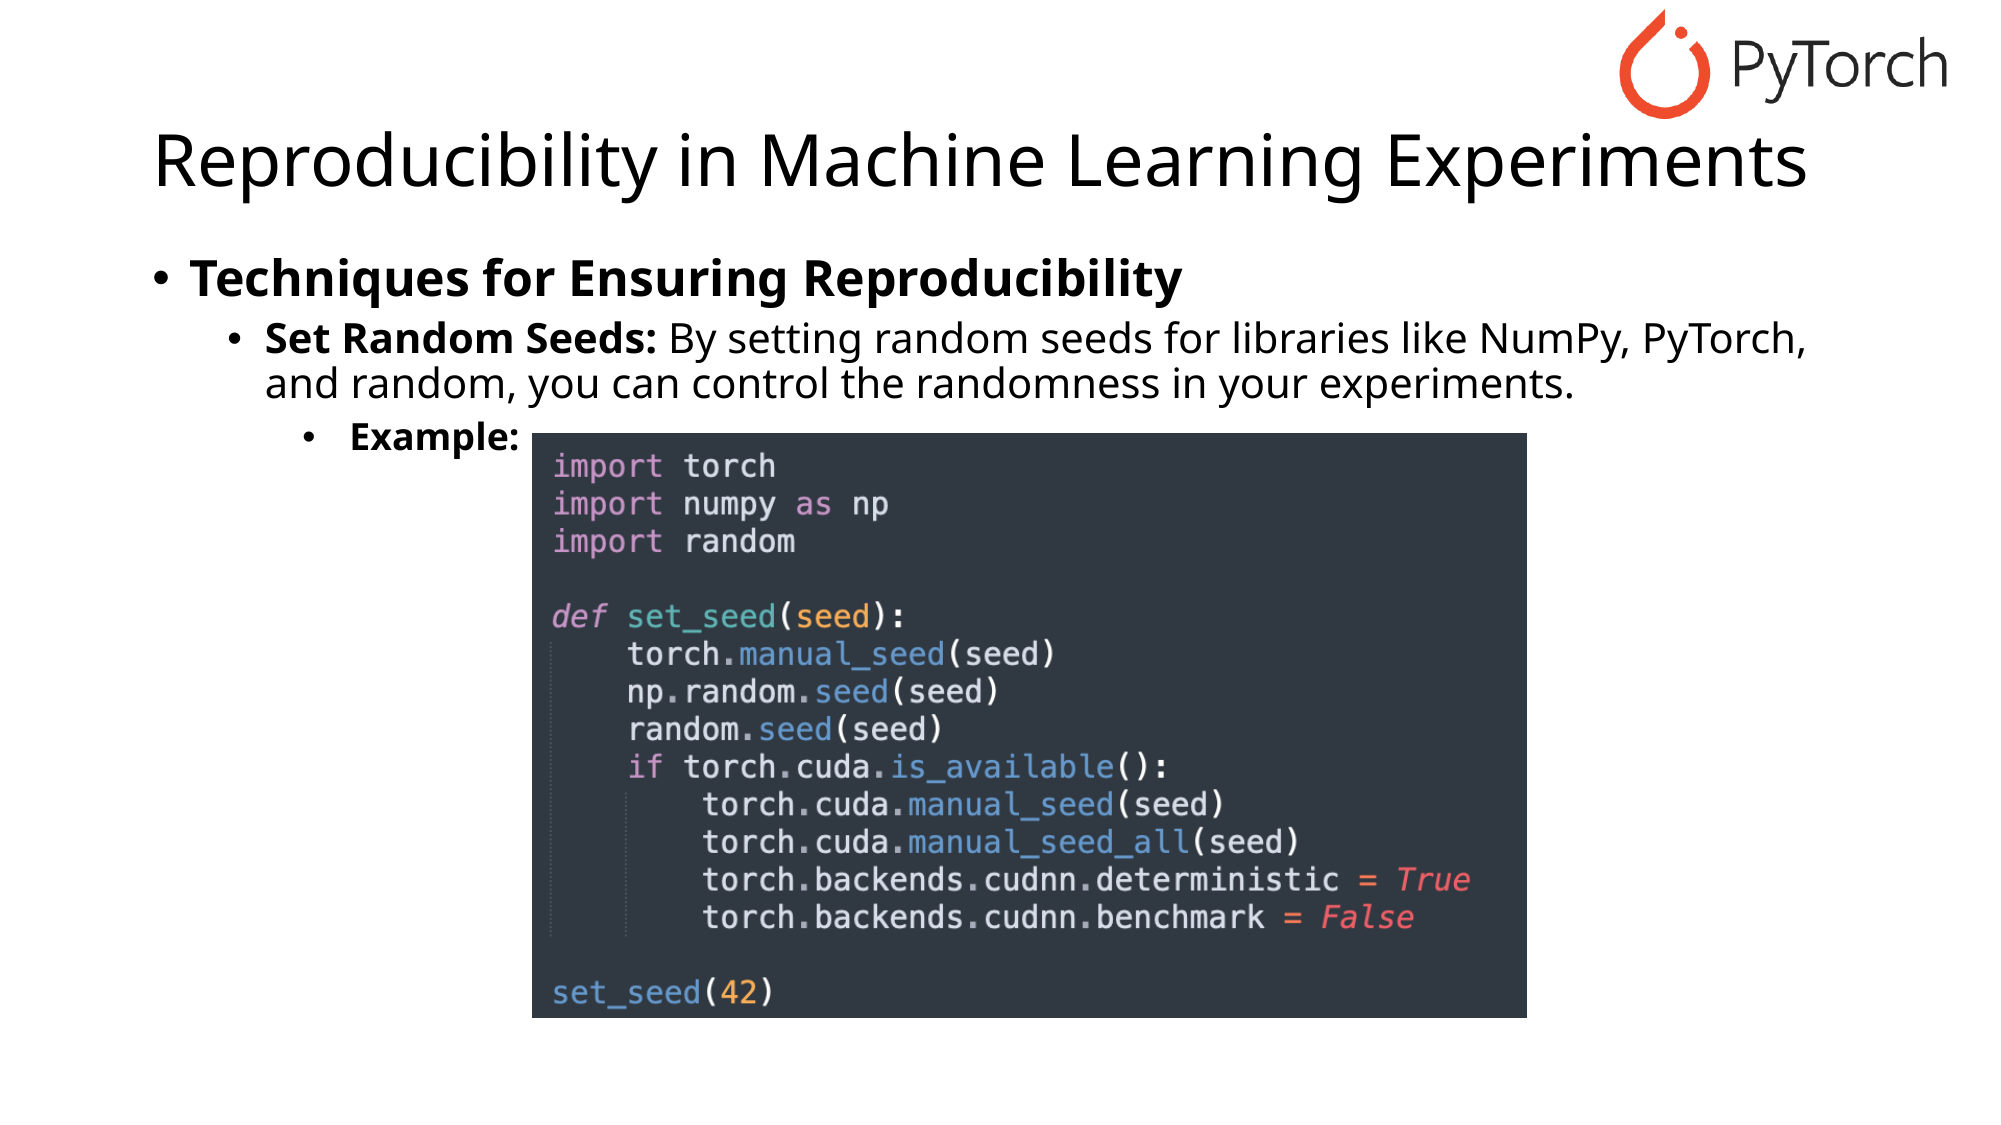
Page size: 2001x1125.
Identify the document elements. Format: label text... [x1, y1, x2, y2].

title Reproducibility in Machine Learning Experiments [137, 79, 1863, 245]
picture [532, 433, 1527, 1018]
list Techniques for Ensuring Reproducibility Set Random Seeds: By setting random seeds for libraries like NumPy, PyTorch, and random, you can control the randomness in your experiments. Example: [137, 245, 1863, 1036]
picture [1596, 0, 1970, 157]
